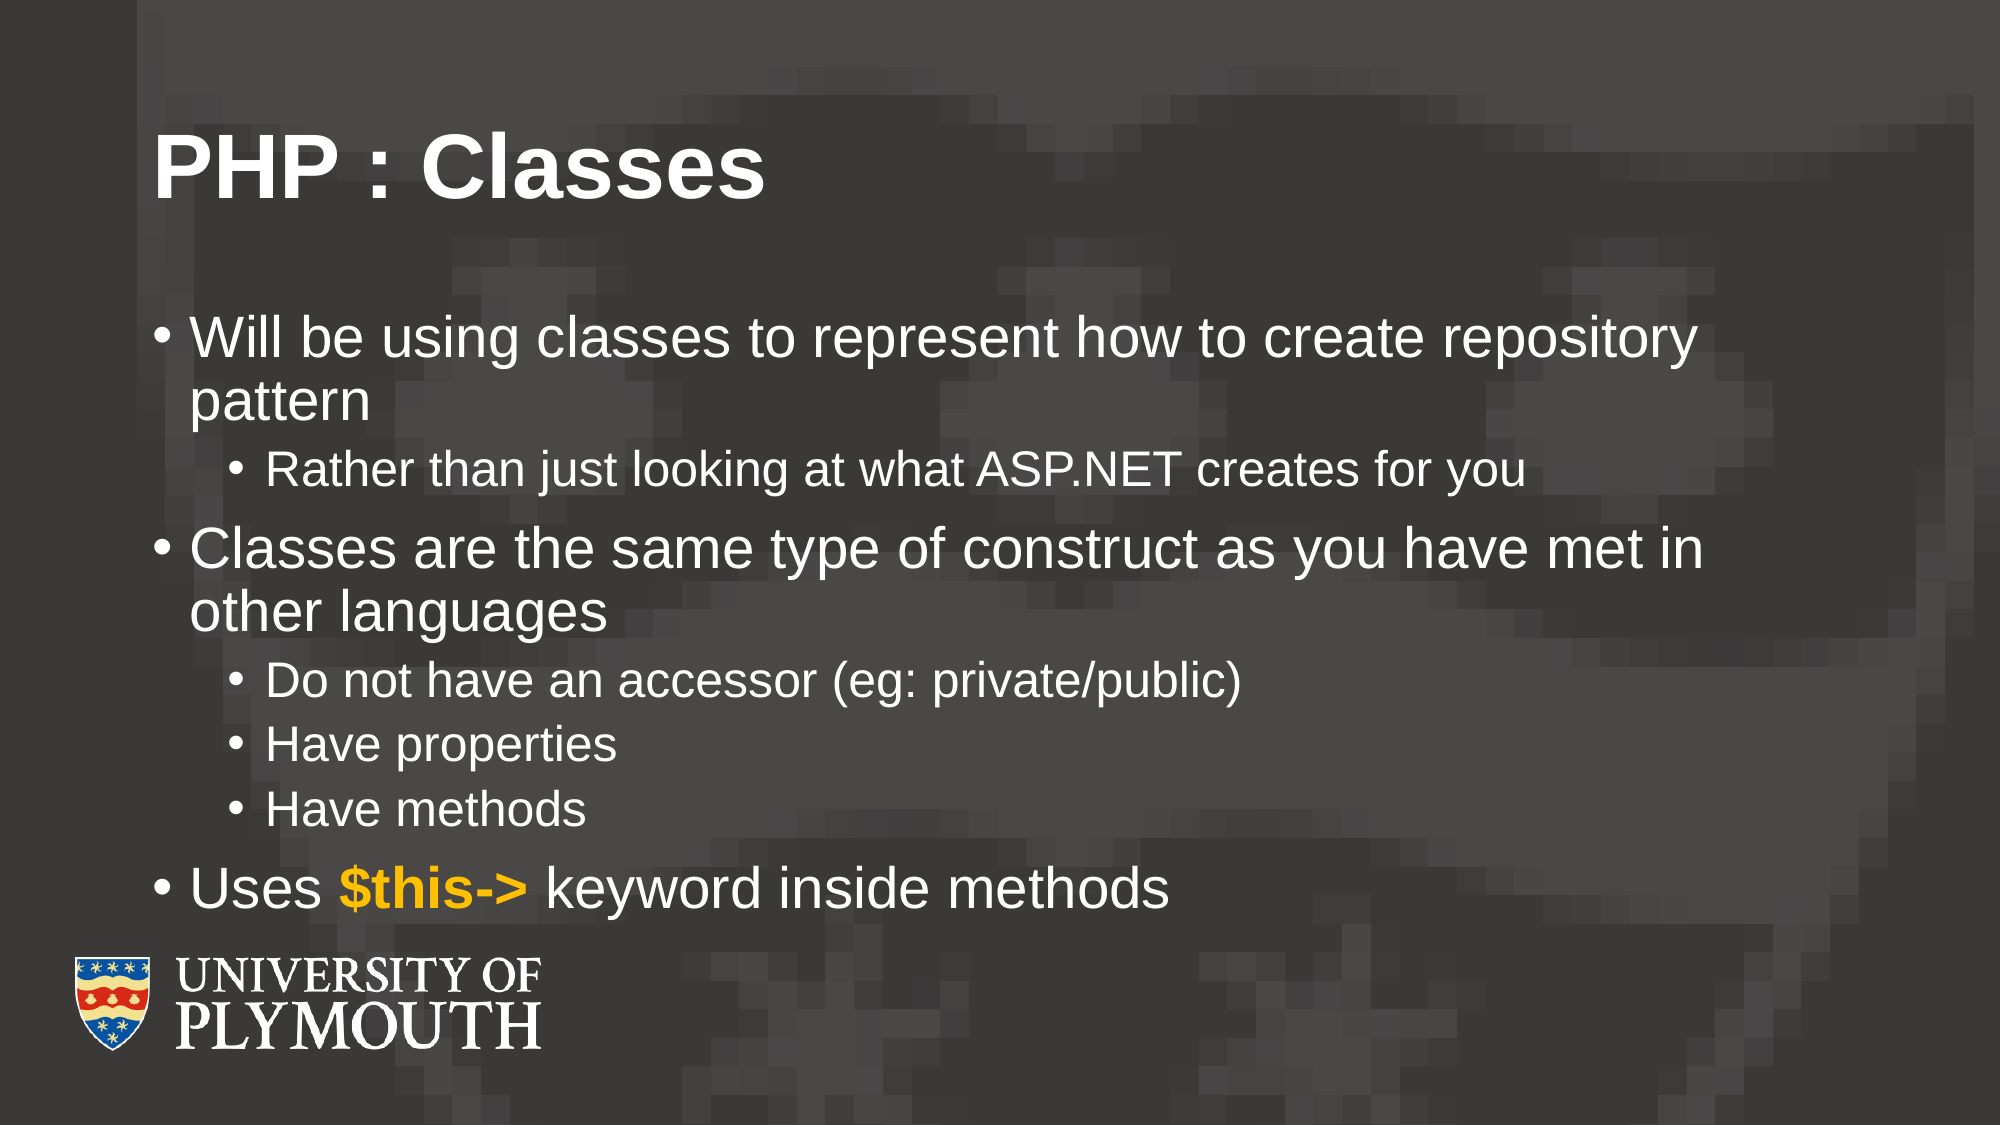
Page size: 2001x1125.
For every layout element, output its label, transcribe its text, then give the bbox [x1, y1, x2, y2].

title PHP : Classes [137, 59, 1863, 278]
picture [75, 957, 541, 1053]
list Will be using classes to represent how to create repository pattern Rather than just looking at what ASP.NET creates for you Classes are the same type of construct as you have met in other languages Do not have an accessor (eg: private/public) Have properties Have methods Uses $this-> keyword inside methods [137, 299, 1863, 1014]
